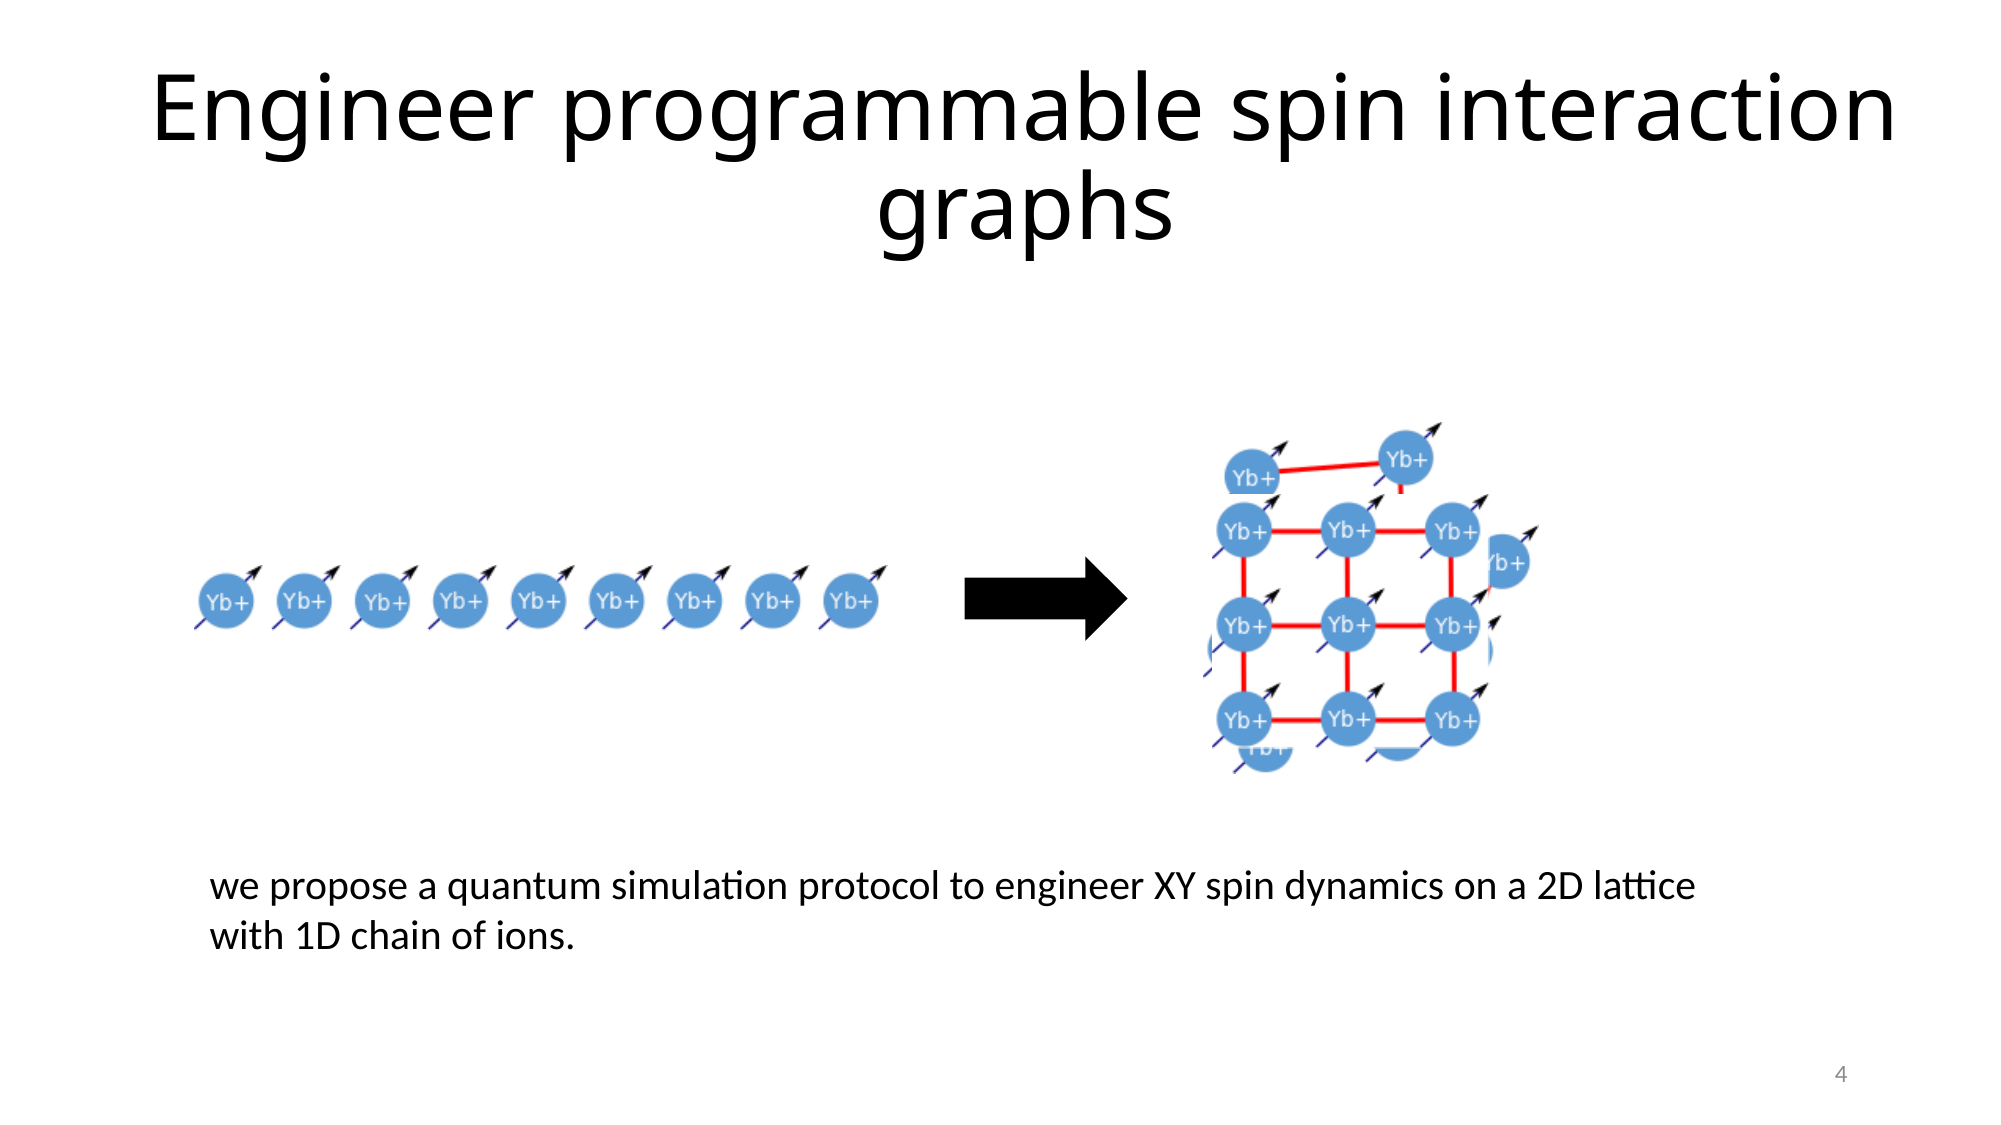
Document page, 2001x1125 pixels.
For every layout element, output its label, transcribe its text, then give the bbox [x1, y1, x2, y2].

text_box [964, 556, 1128, 641]
title Engineer programmable spin interaction graphs [121, 51, 1930, 270]
picture [1203, 422, 1539, 774]
slide_number 4 [1412, 1042, 1863, 1103]
picture [194, 565, 888, 631]
text_box we propose a quantum simulation protocol to engineer XY spin dynamics on a 2D lattice with 1D chain of ions. [194, 850, 1783, 965]
